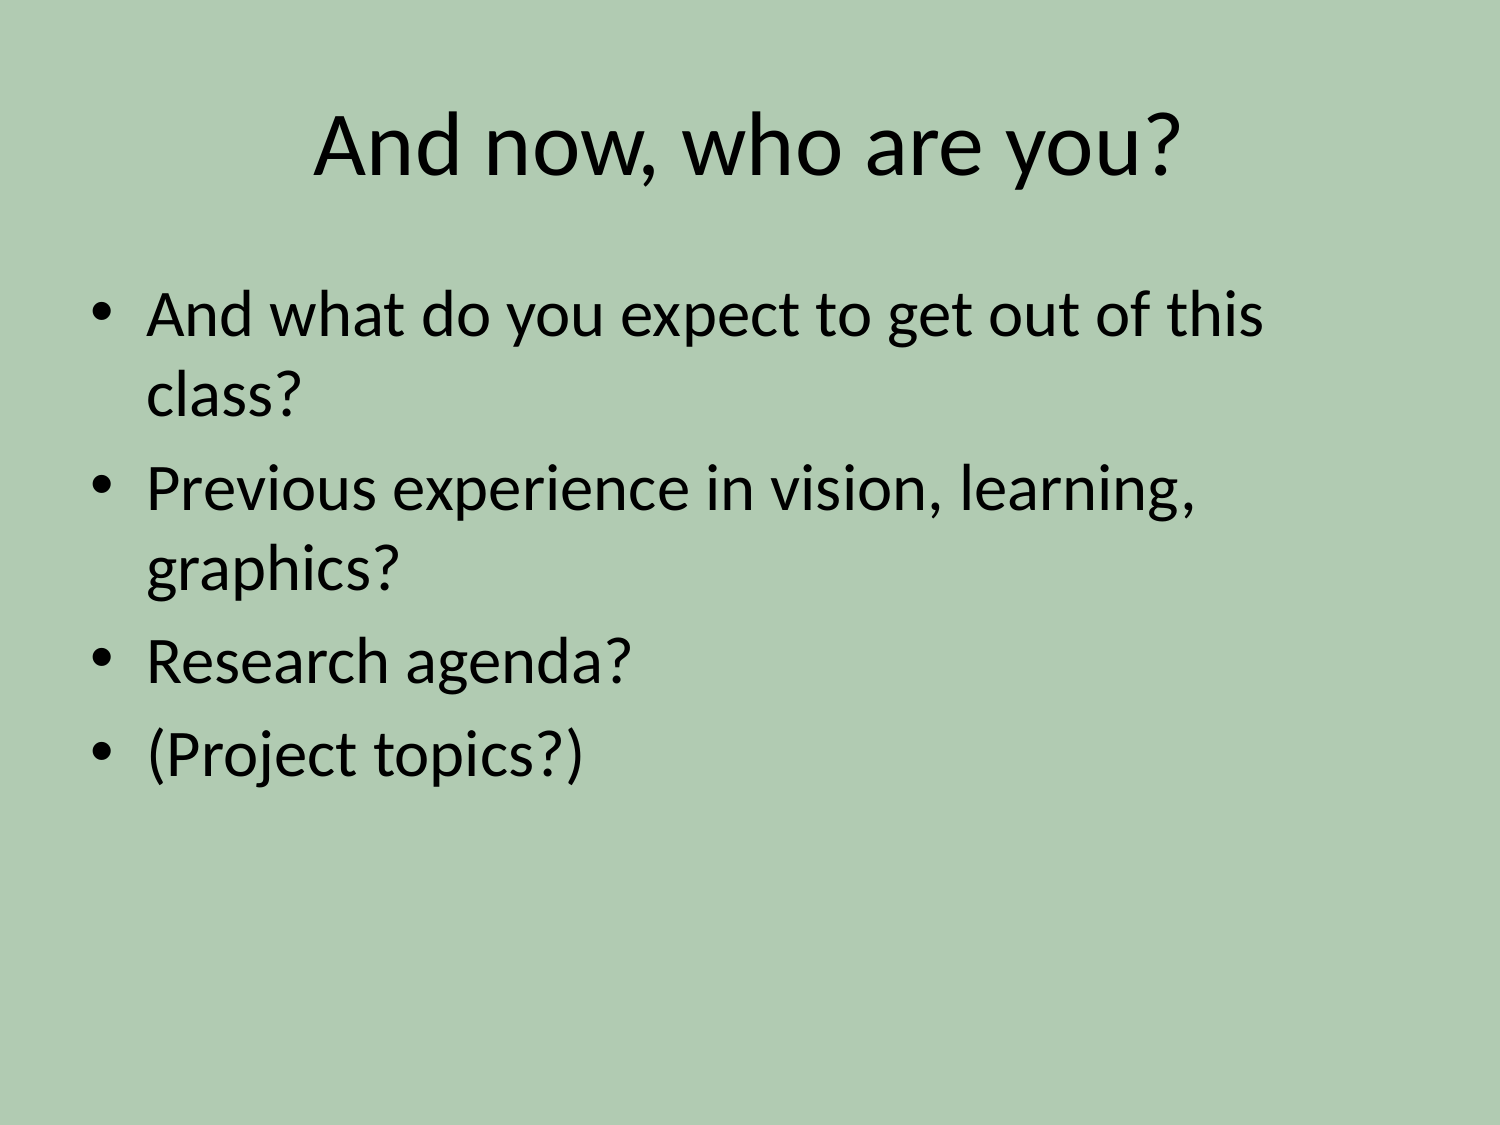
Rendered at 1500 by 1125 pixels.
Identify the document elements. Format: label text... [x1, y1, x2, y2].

list And what do you expect to get out of this class? Previous experience in vision, learning, graphics? Research agenda? (Project topics?) [75, 262, 1425, 1005]
title And now, who are you? [75, 45, 1425, 233]
